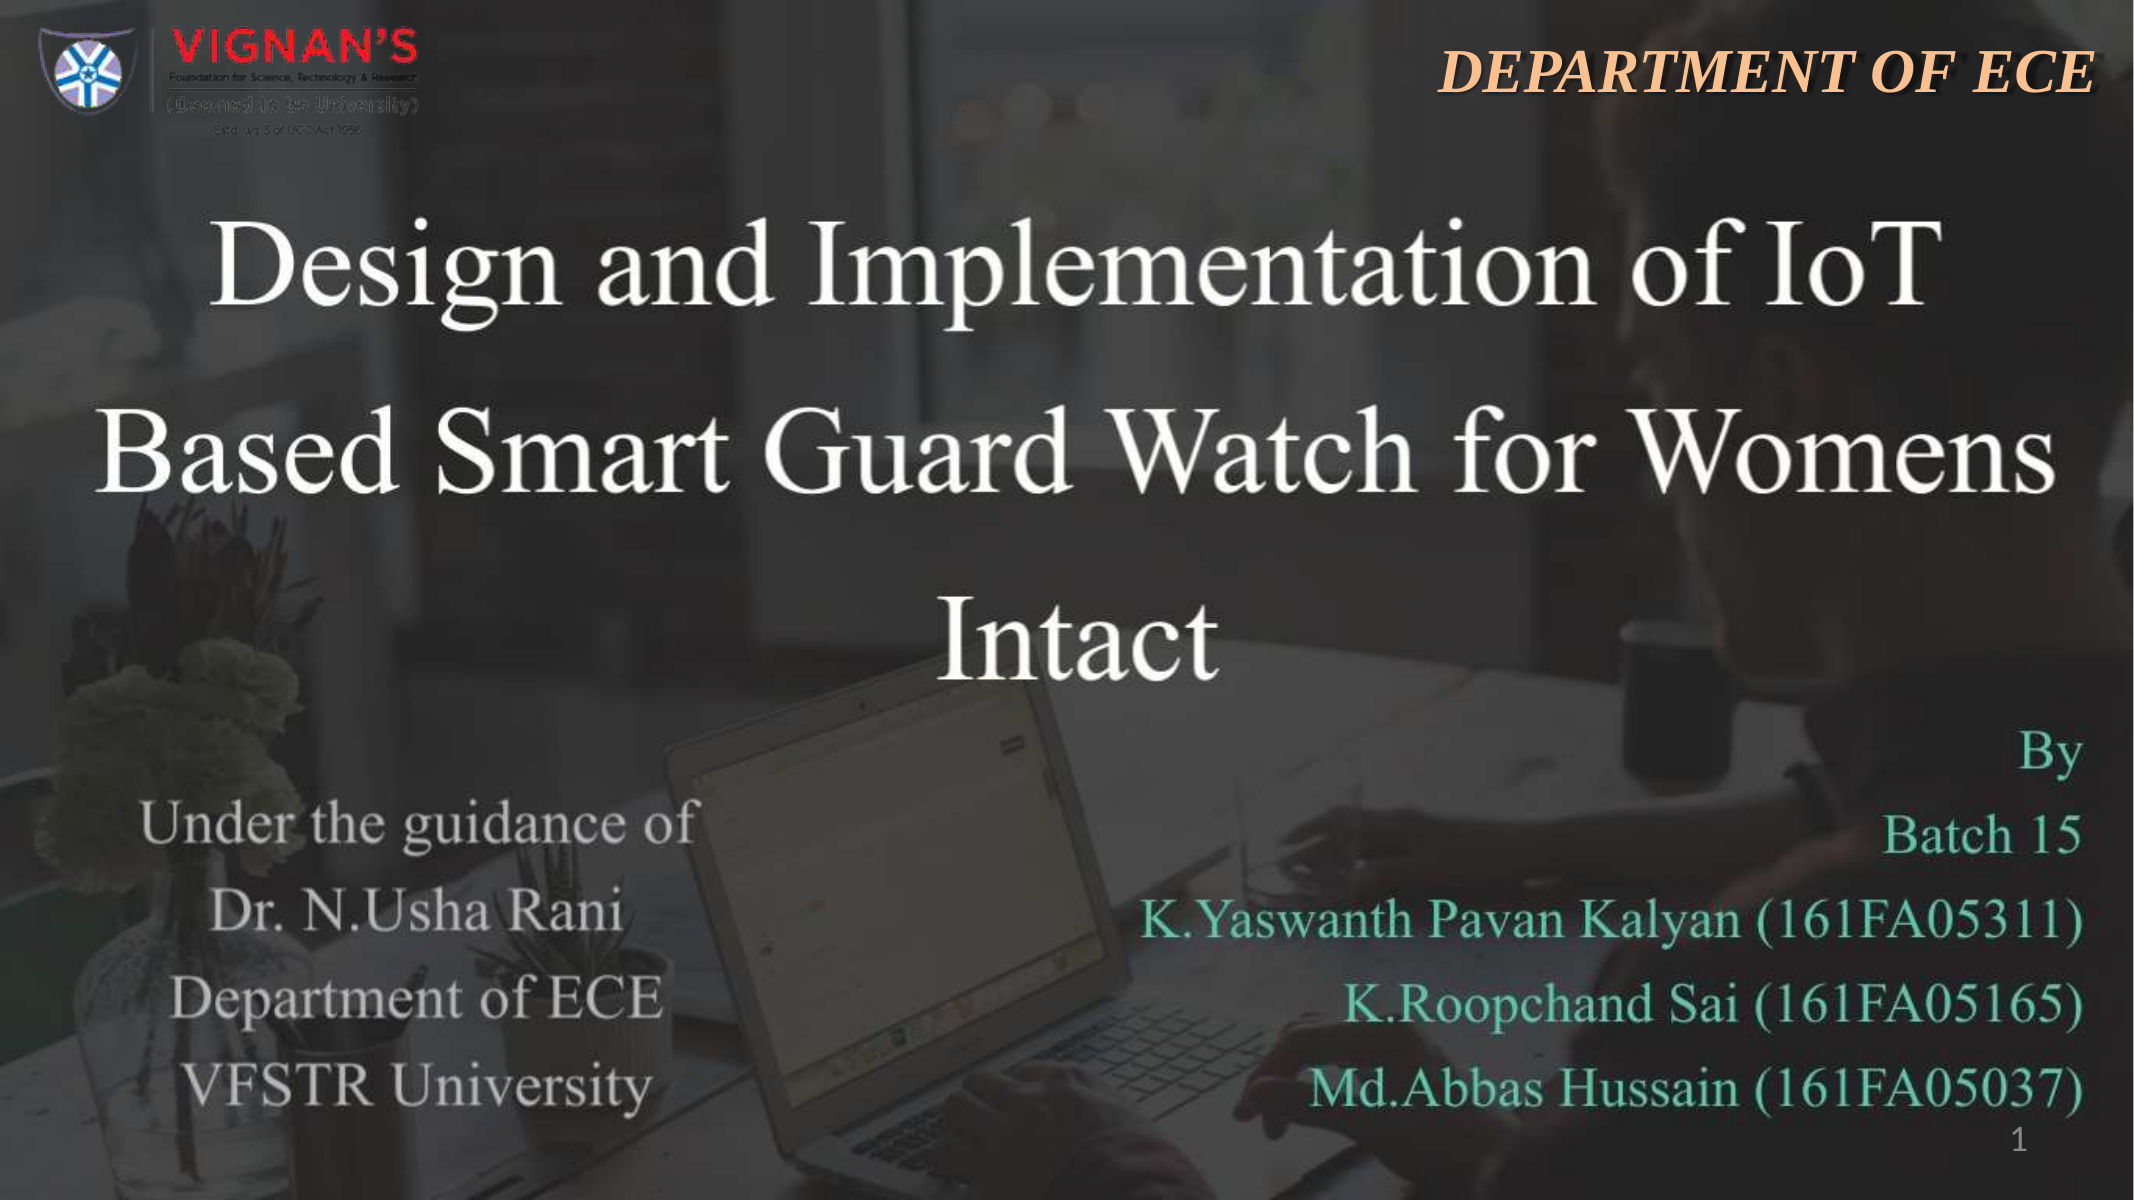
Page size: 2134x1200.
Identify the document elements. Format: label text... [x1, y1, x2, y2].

title DEPARTMENT OF ECE [1435, 28, 2105, 231]
text_box [28, 24, 434, 136]
text_box 1 [2007, 1111, 2031, 1159]
text_box [1398, 11, 2134, 151]
text_box [0, 0, 2134, 1200]
